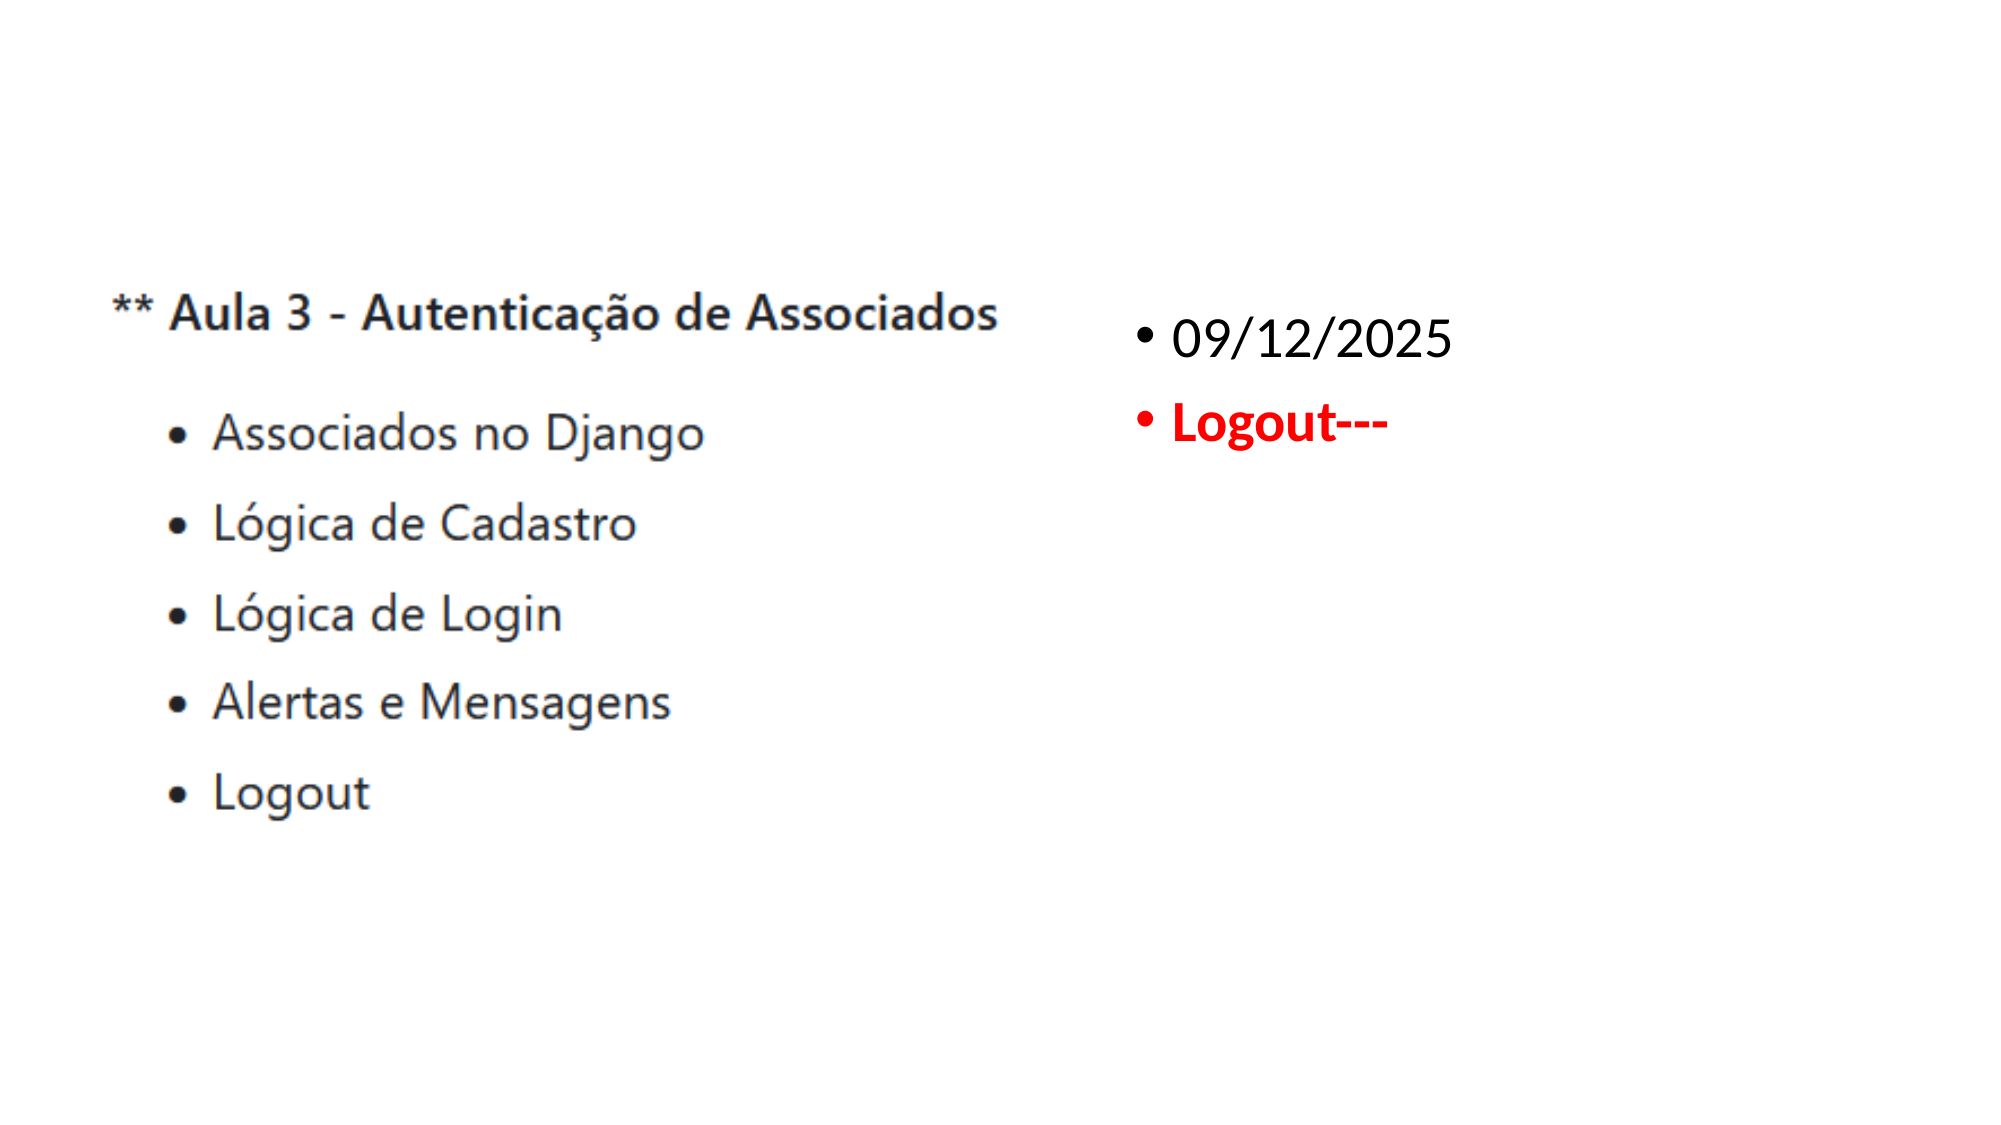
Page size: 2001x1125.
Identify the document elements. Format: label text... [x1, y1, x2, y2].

list 09/12/2025 Logout--- [1120, 299, 1863, 1014]
picture [41, 238, 1121, 862]
